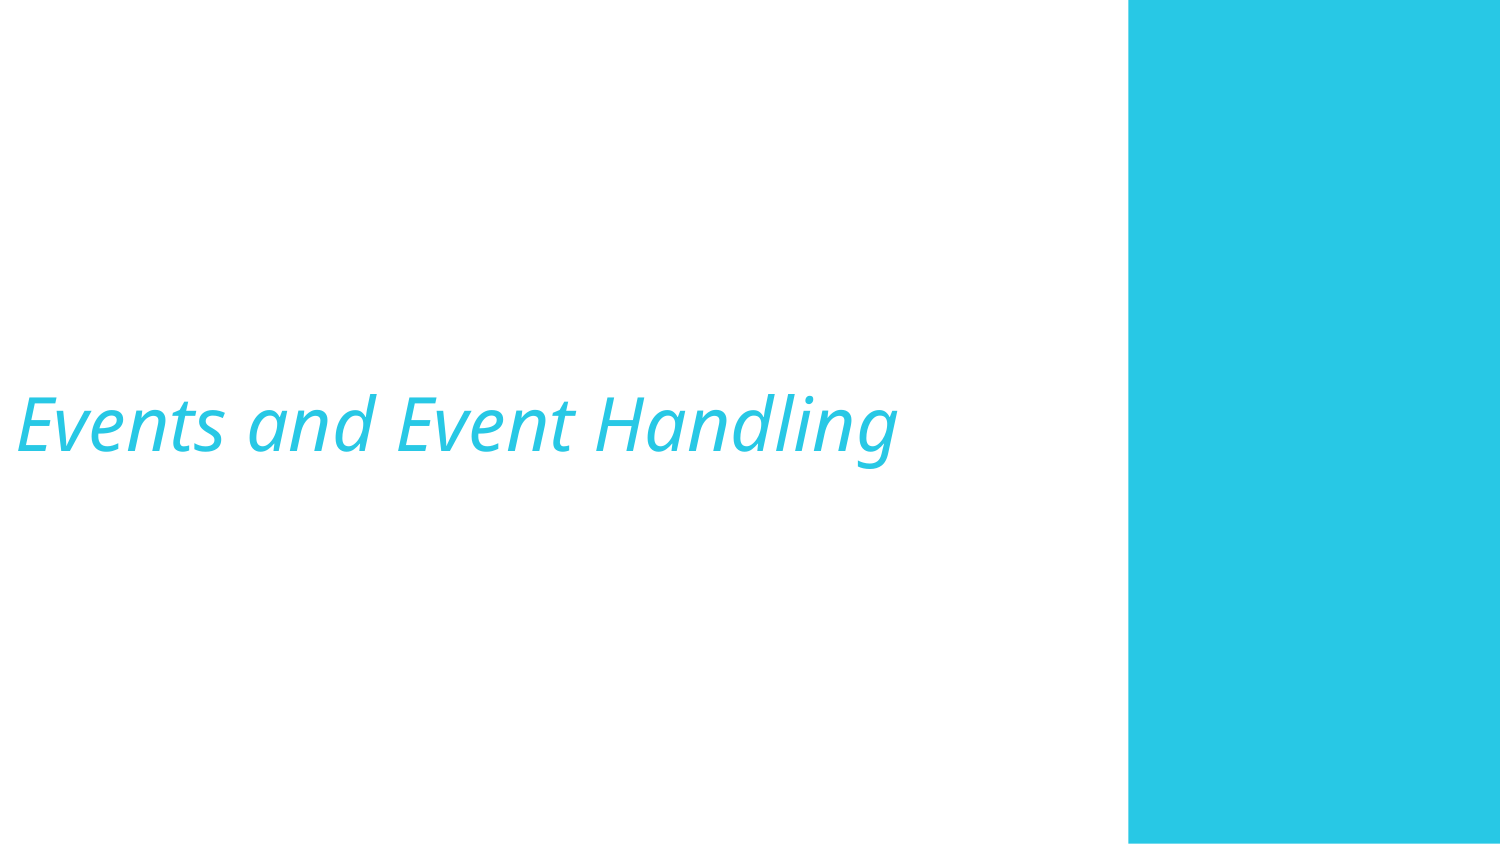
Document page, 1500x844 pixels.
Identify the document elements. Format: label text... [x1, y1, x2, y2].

title Events and Event Handling [0, 352, 1500, 491]
